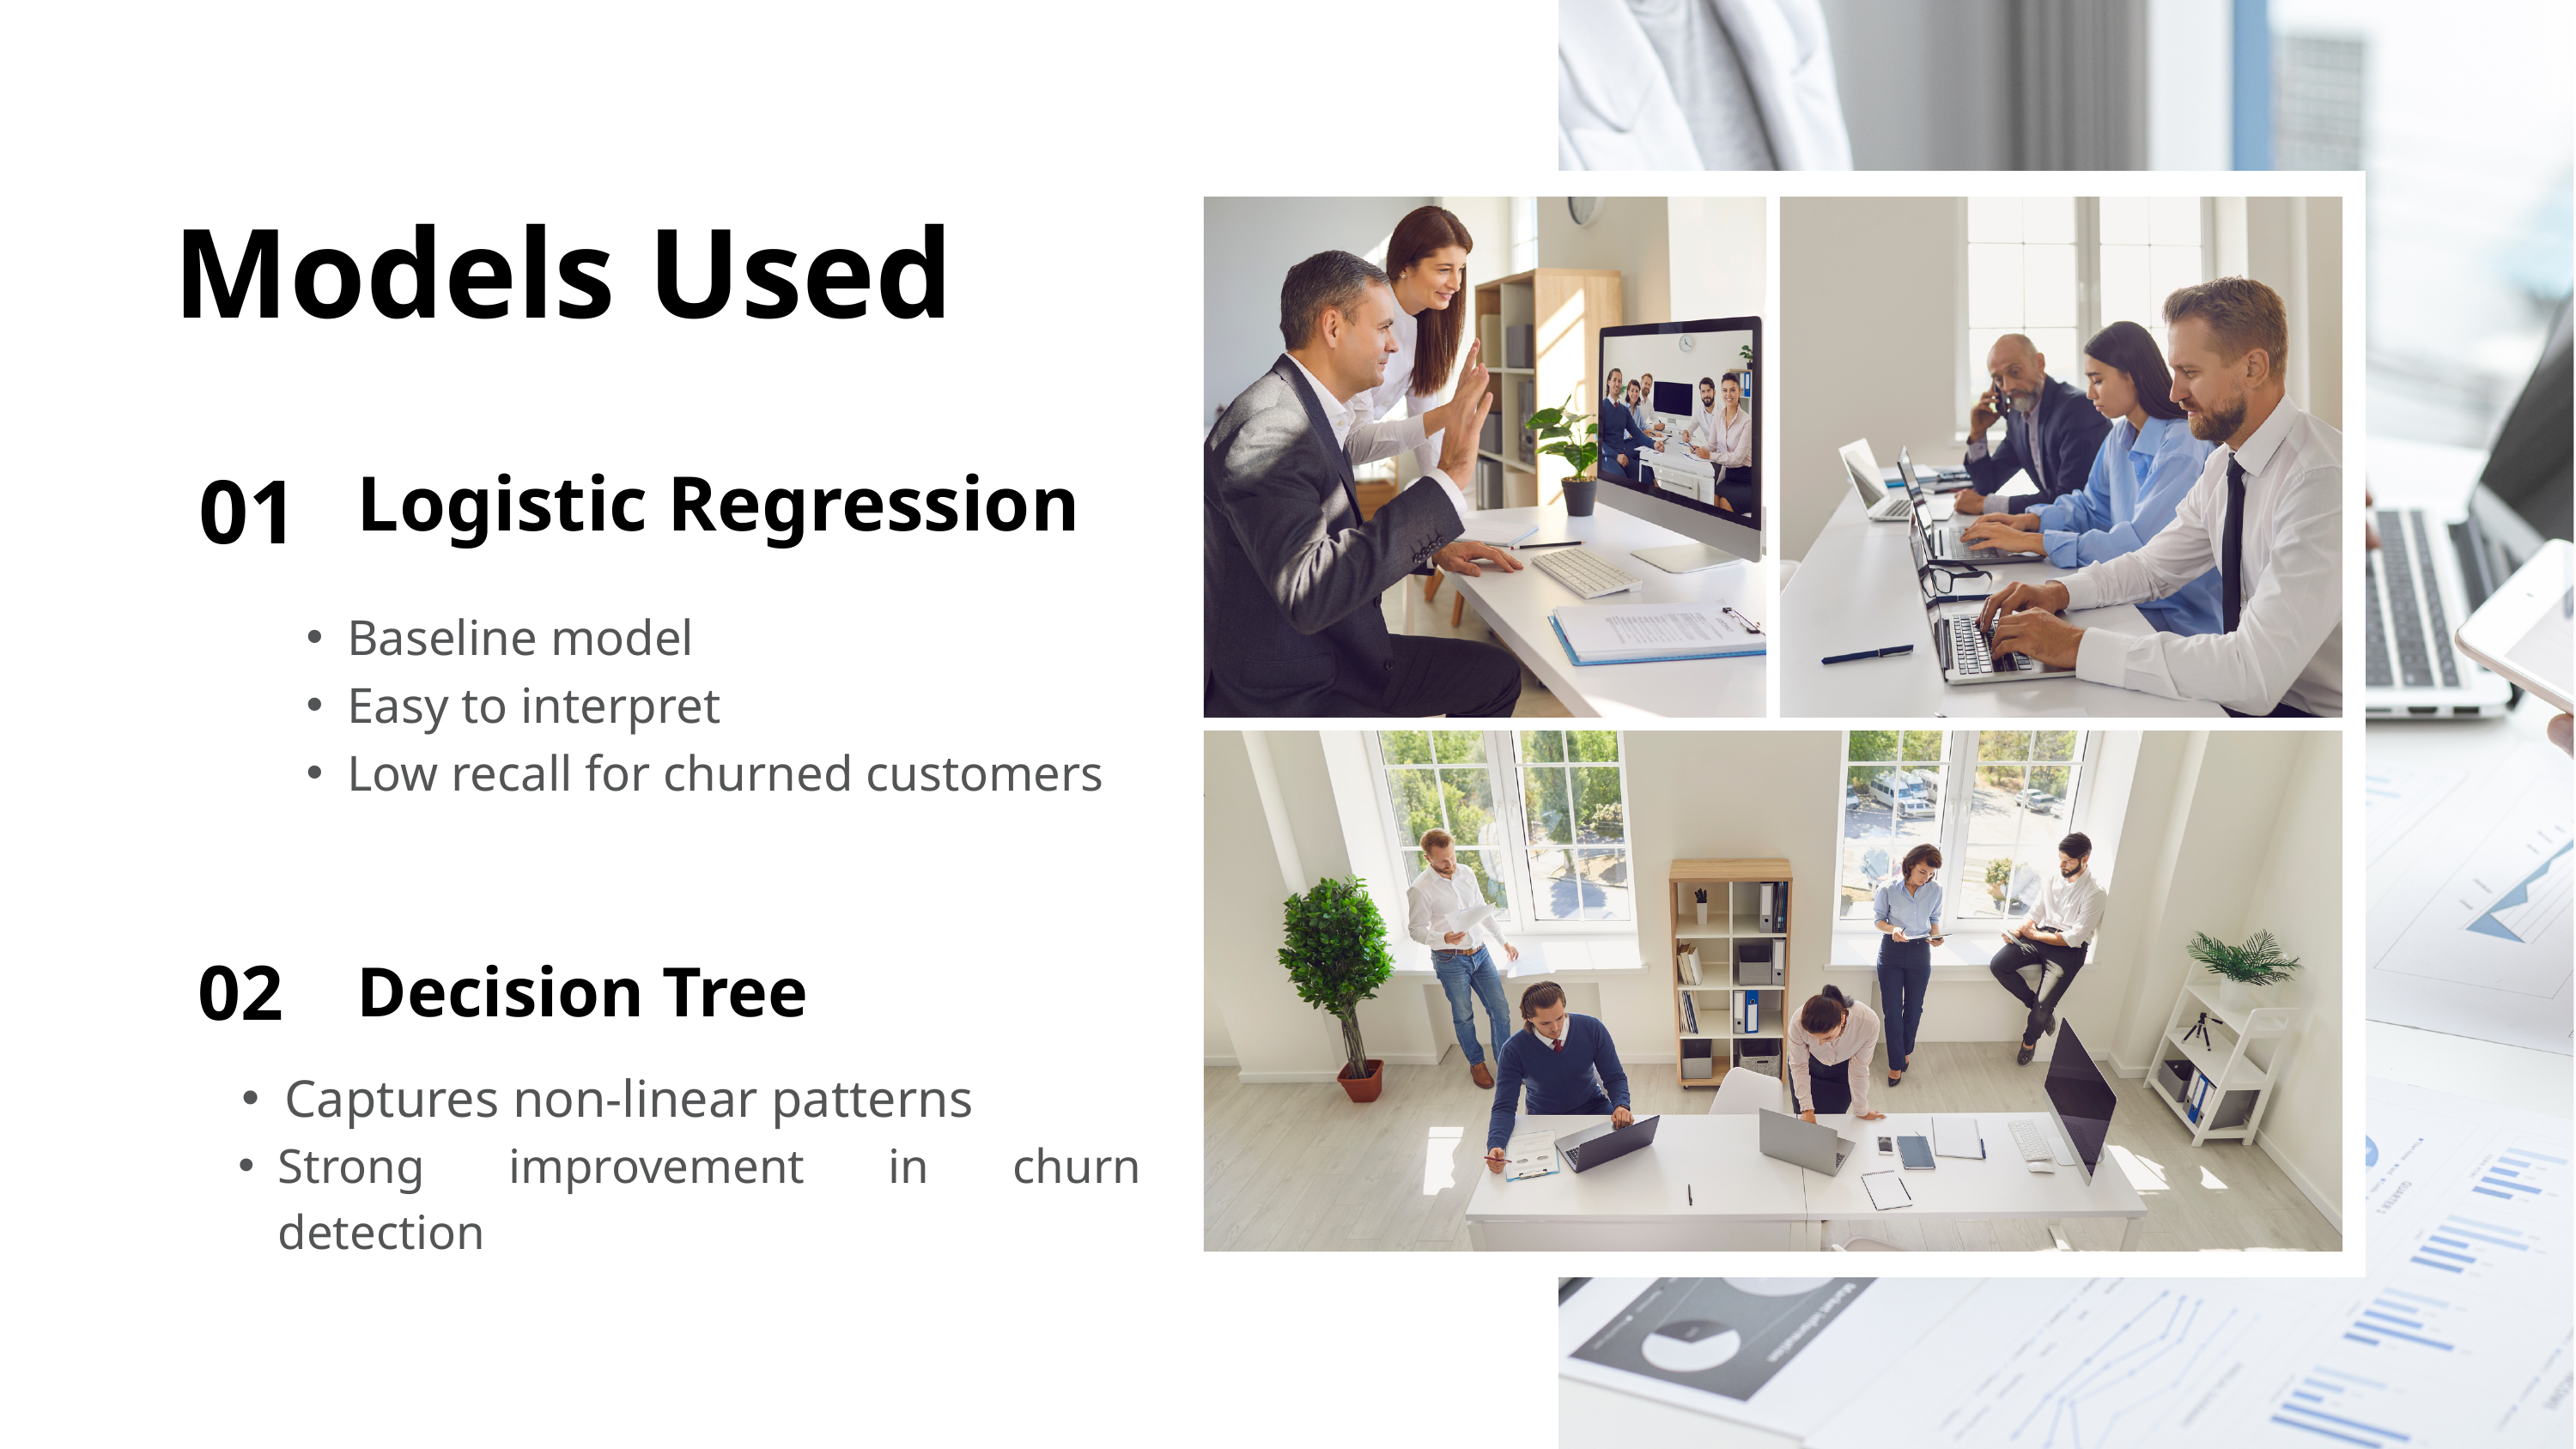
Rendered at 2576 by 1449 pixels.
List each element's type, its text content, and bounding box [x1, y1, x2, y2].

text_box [1558, 0, 2574, 1449]
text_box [1203, 197, 2343, 1252]
text_box 02 [197, 930, 382, 1036]
text_box 01 [197, 438, 357, 561]
text_box Logistic Regression [357, 441, 1123, 547]
text_box Decision Tree [356, 935, 1123, 1031]
text_box Captures non-linear patterns Strong improvement in churn detection [197, 1056, 1142, 1325]
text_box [1180, 170, 2366, 1278]
text_box Baseline model Easy to interpret Low recall for churned customers [264, 597, 1142, 869]
text_box Models Used [173, 170, 1062, 343]
